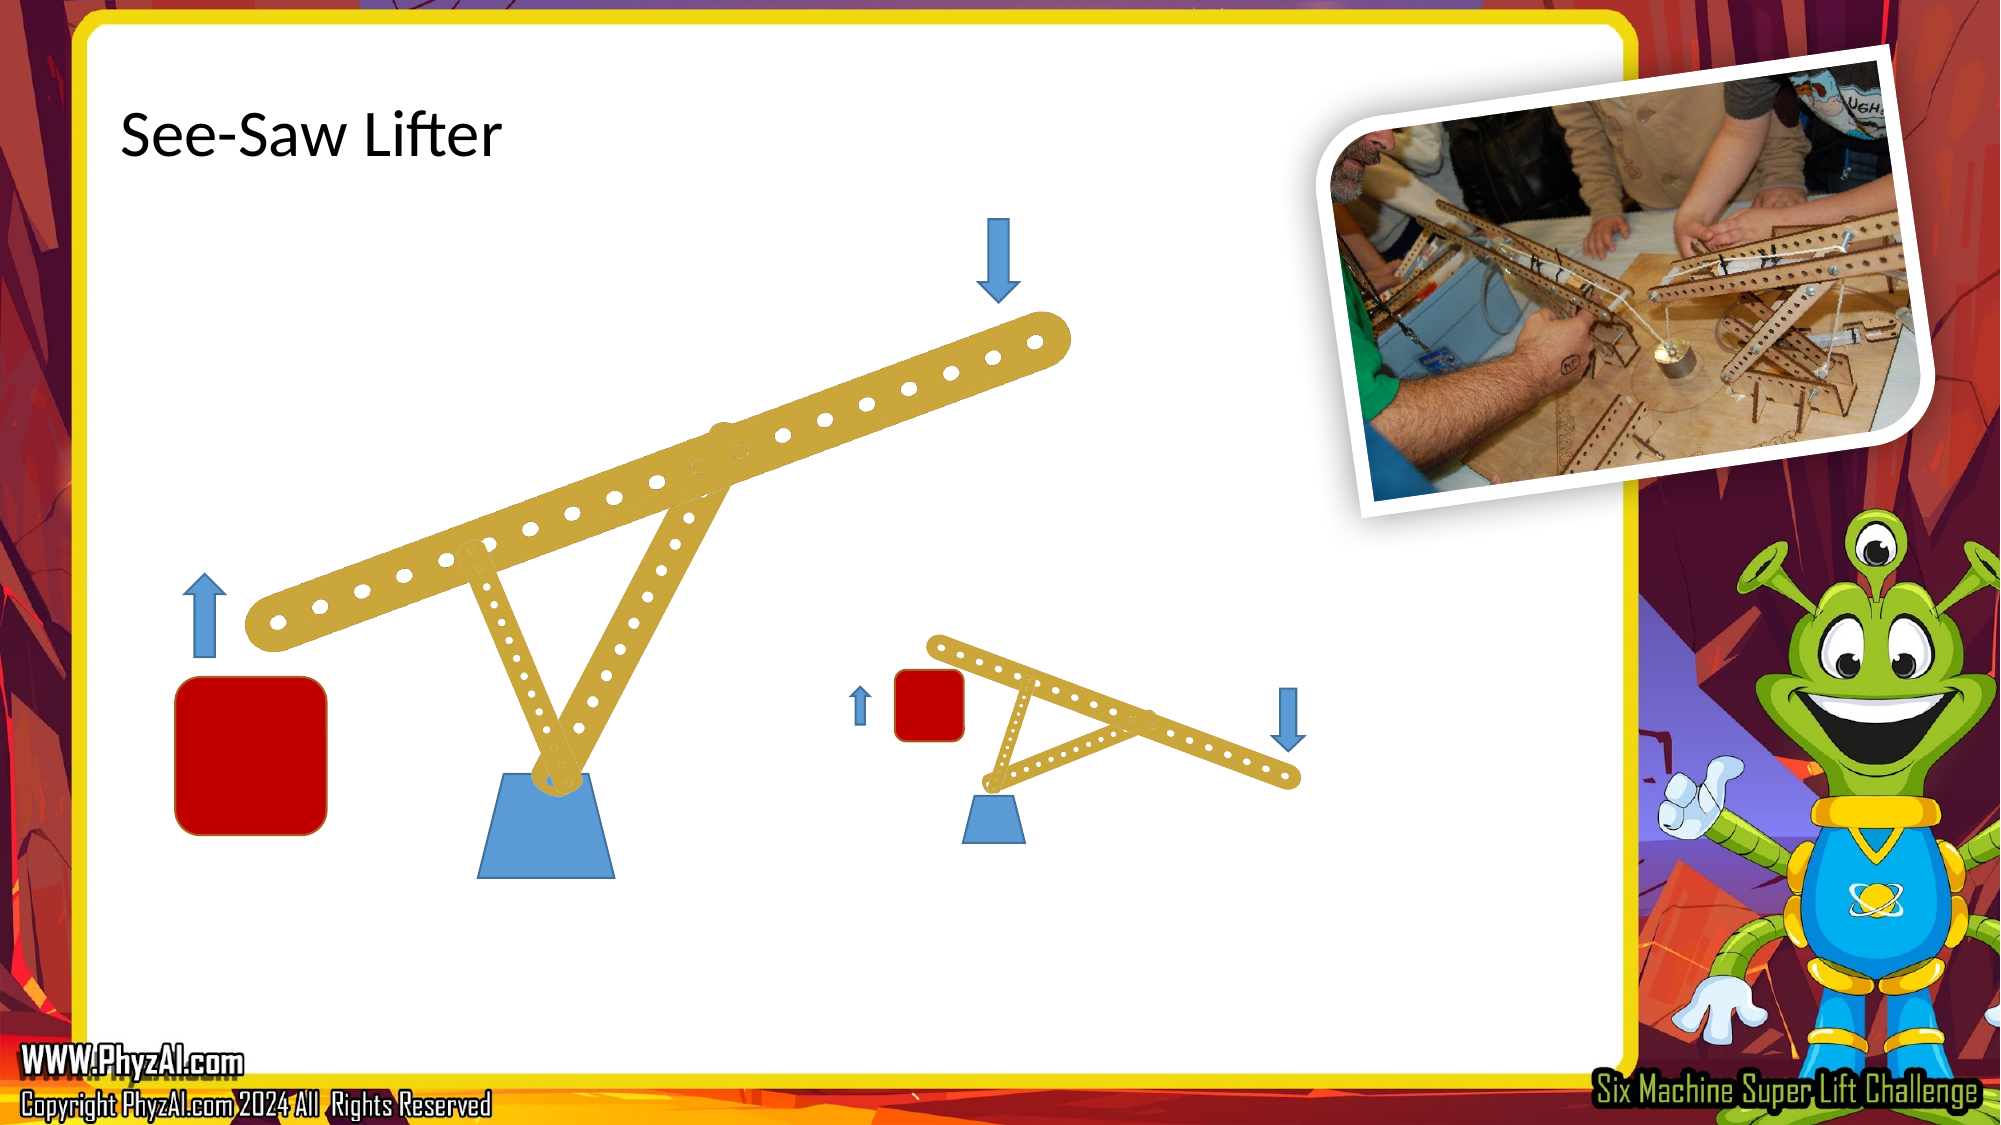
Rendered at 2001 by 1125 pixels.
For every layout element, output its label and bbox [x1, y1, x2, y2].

text_box [900, 622, 1284, 851]
picture [0, 0, 2000, 1125]
